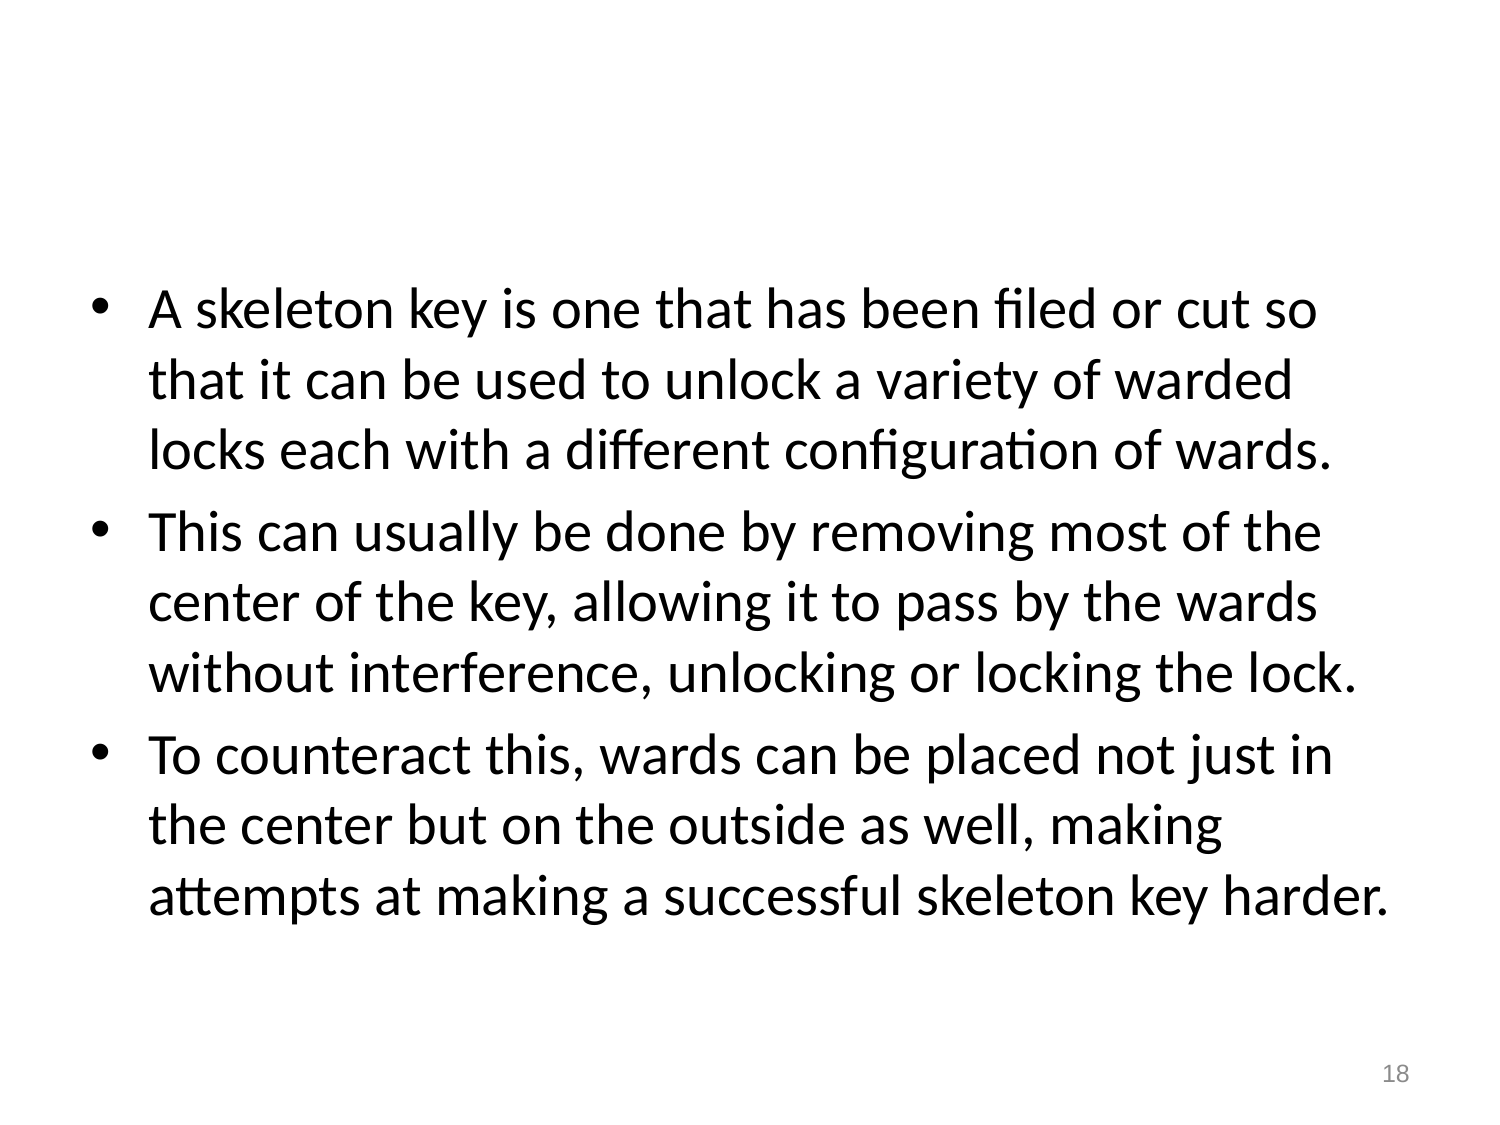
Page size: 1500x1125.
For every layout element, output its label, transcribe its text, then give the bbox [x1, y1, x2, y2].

slide_number 18 [1074, 1042, 1425, 1103]
list A skeleton key is one that has been filed or cut so that it can be used to unlock a variety of warded locks each with a different configuration of wards. This can usually be done by removing most of the center of the key, allowing it to pass by the wards without interference, unlocking or locking the lock. To counteract this, wards can be placed not just in the center but on the outside as well, making attempts at making a successful skeleton key harder. [75, 262, 1425, 1005]
